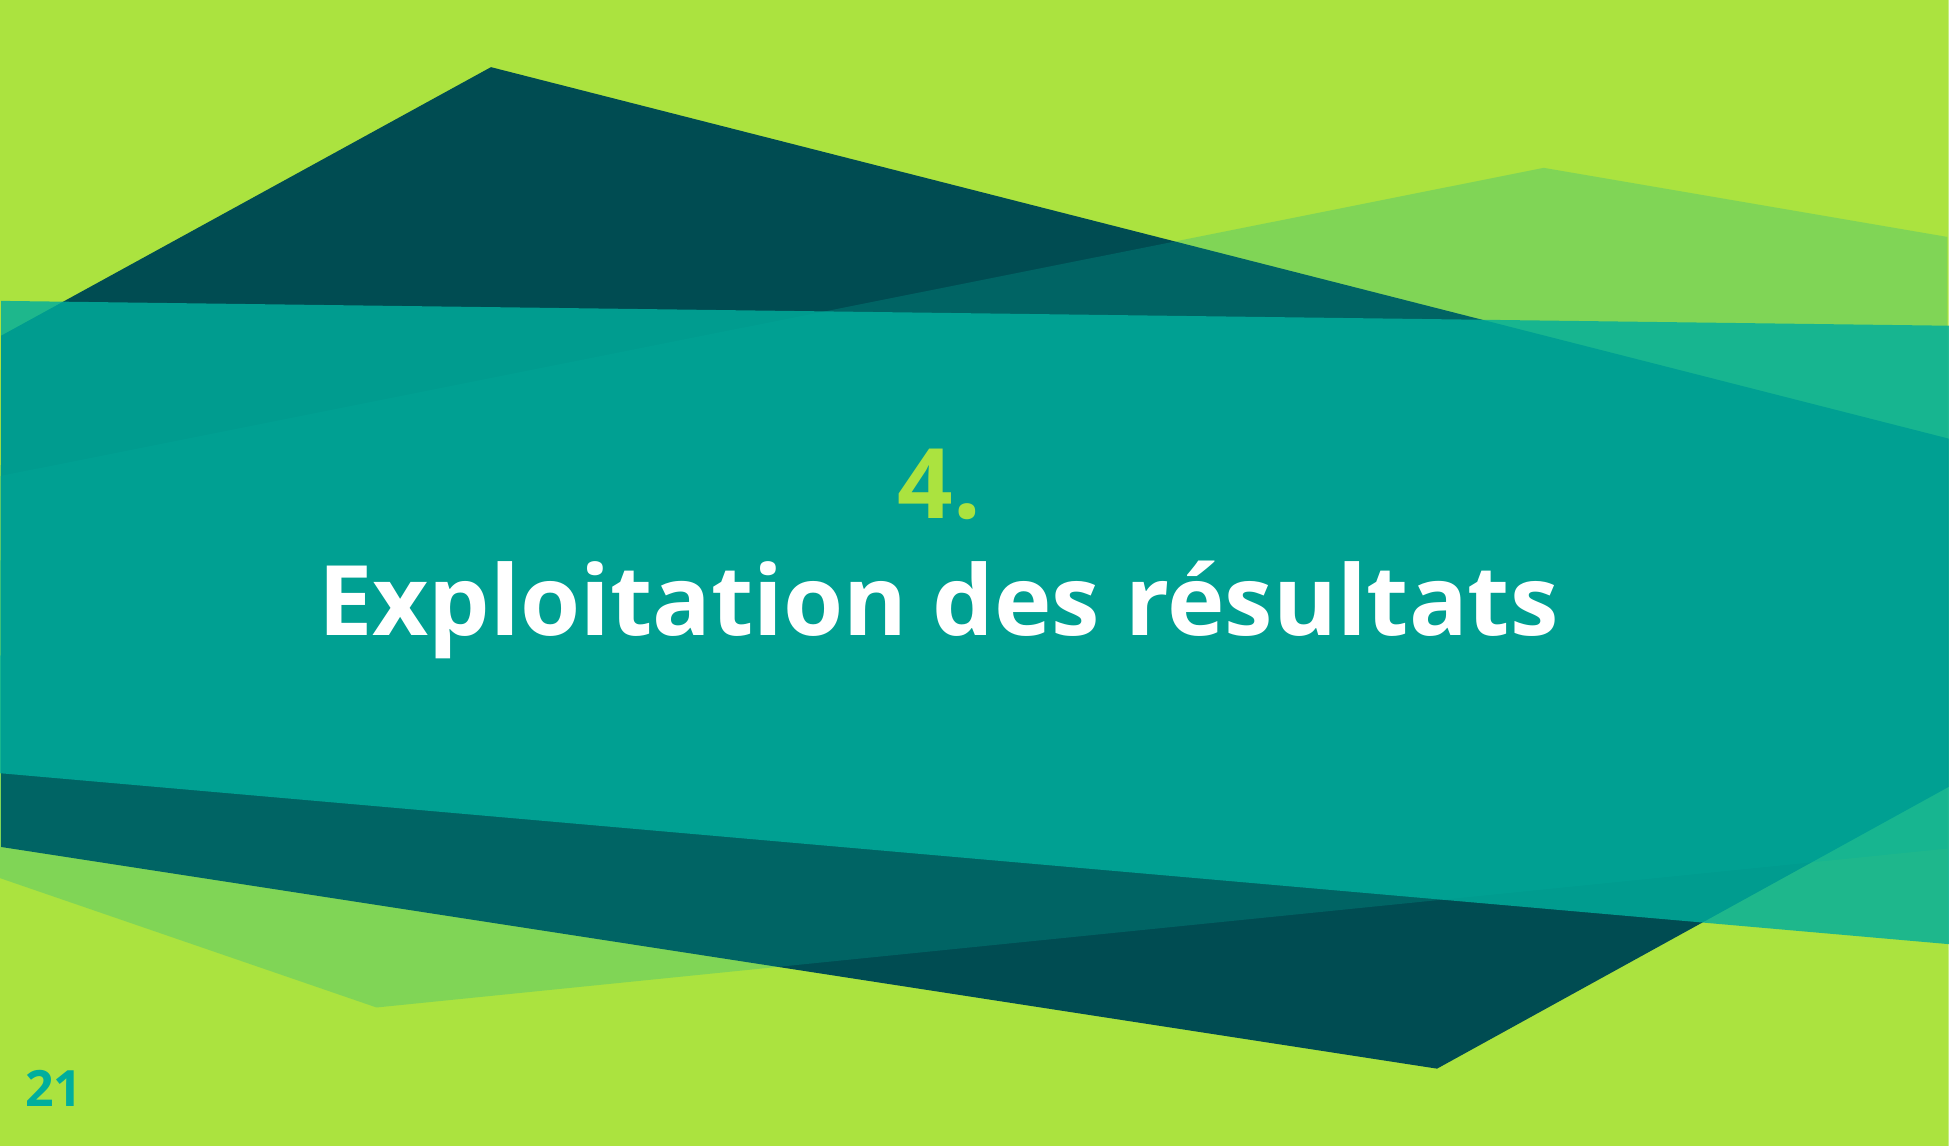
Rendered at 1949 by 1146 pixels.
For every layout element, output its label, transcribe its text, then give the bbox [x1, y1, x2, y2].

slide_number ‹#› [5, 1036, 123, 1121]
title 4. Exploitation des résultats [197, 427, 1682, 675]
